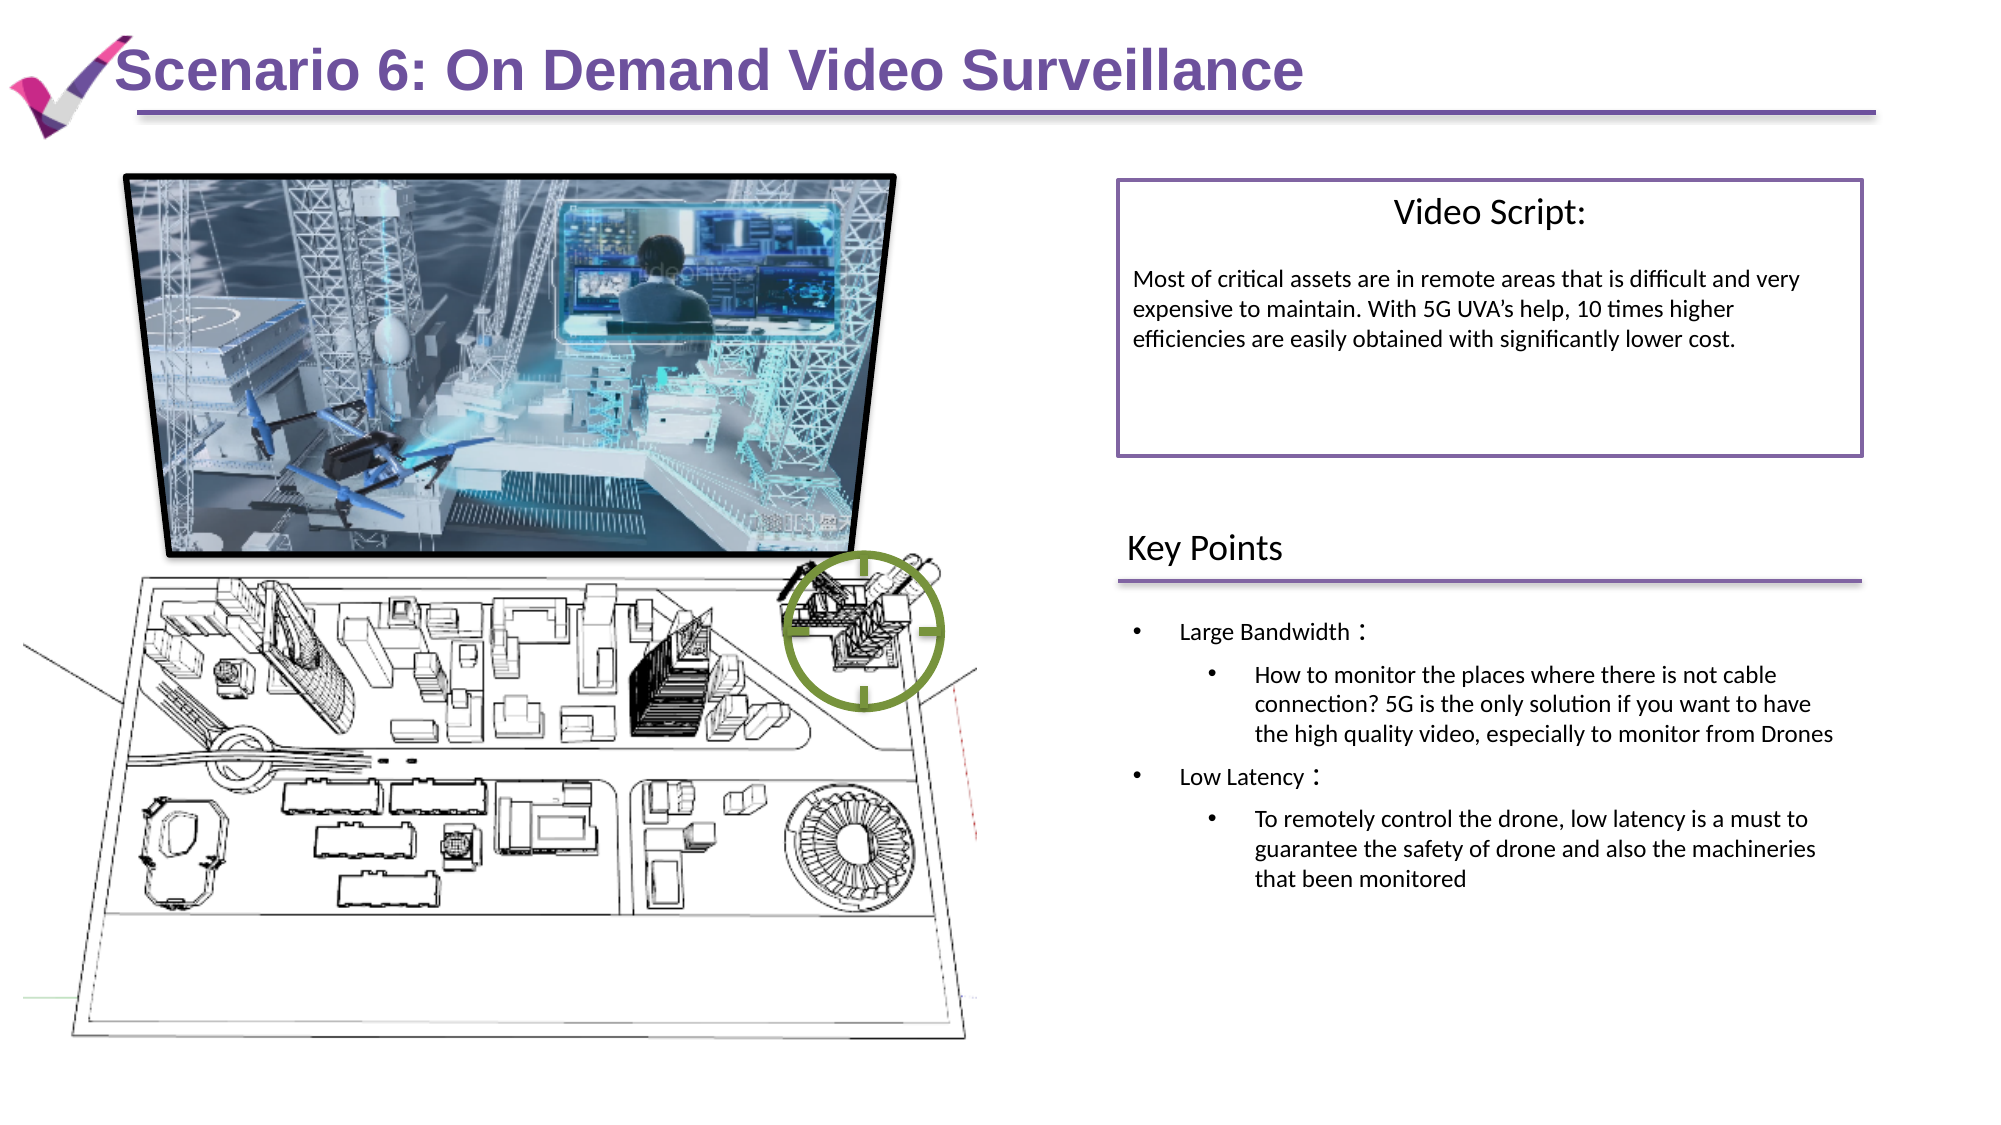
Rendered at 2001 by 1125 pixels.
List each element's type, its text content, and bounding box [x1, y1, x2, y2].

title Scenario 6: On Demand Video Surveillance [99, 44, 1901, 91]
text_box Large Bandwidth： How to monitor the places where there is not cable connection? 5G is the only solution if you want to have the high quality video, especially to monitor from Drones Low Latency： To remotely control the drone, low latency is a must to guarantee the safety of drone and also the machineries that been monitored [1118, 608, 1863, 901]
picture [23, 546, 977, 1061]
picture [0, 0, 138, 176]
text_box Video Script: Most of critical assets are in remote areas that is difficult and very expensive to maintain. With 5G UVA’s help, 10 times higher efficiencies are easily obtained with significantly lower cost. [1116, 178, 1864, 458]
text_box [787, 554, 942, 709]
text_box [125, 175, 895, 544]
text_box Key Points [1112, 515, 1299, 575]
